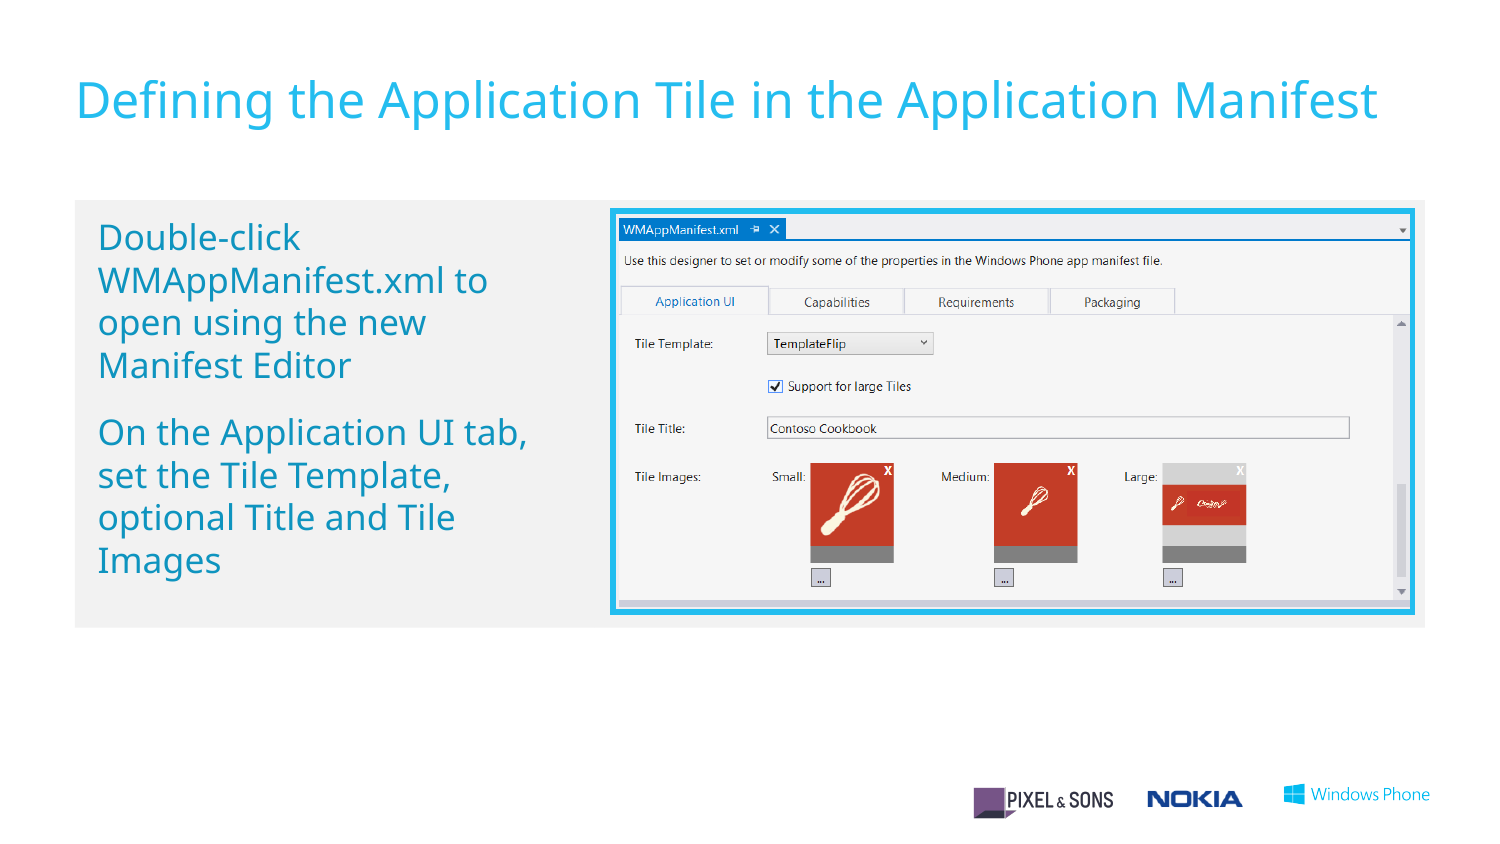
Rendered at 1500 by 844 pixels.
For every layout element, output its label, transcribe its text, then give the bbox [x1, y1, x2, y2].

picture [615, 213, 1410, 610]
picture [973, 787, 1113, 819]
picture [1147, 790, 1249, 808]
picture [1273, 772, 1441, 816]
text_box Double-click WMAppManifest.xml to open using the new Manifest Editor On the Application UI tab, set the Tile Template, optional Title and Tile Images [73, 198, 596, 630]
title Defining the Application Tile in the Application Manifest [75, 65, 1425, 126]
text_box [596, 198, 1427, 630]
